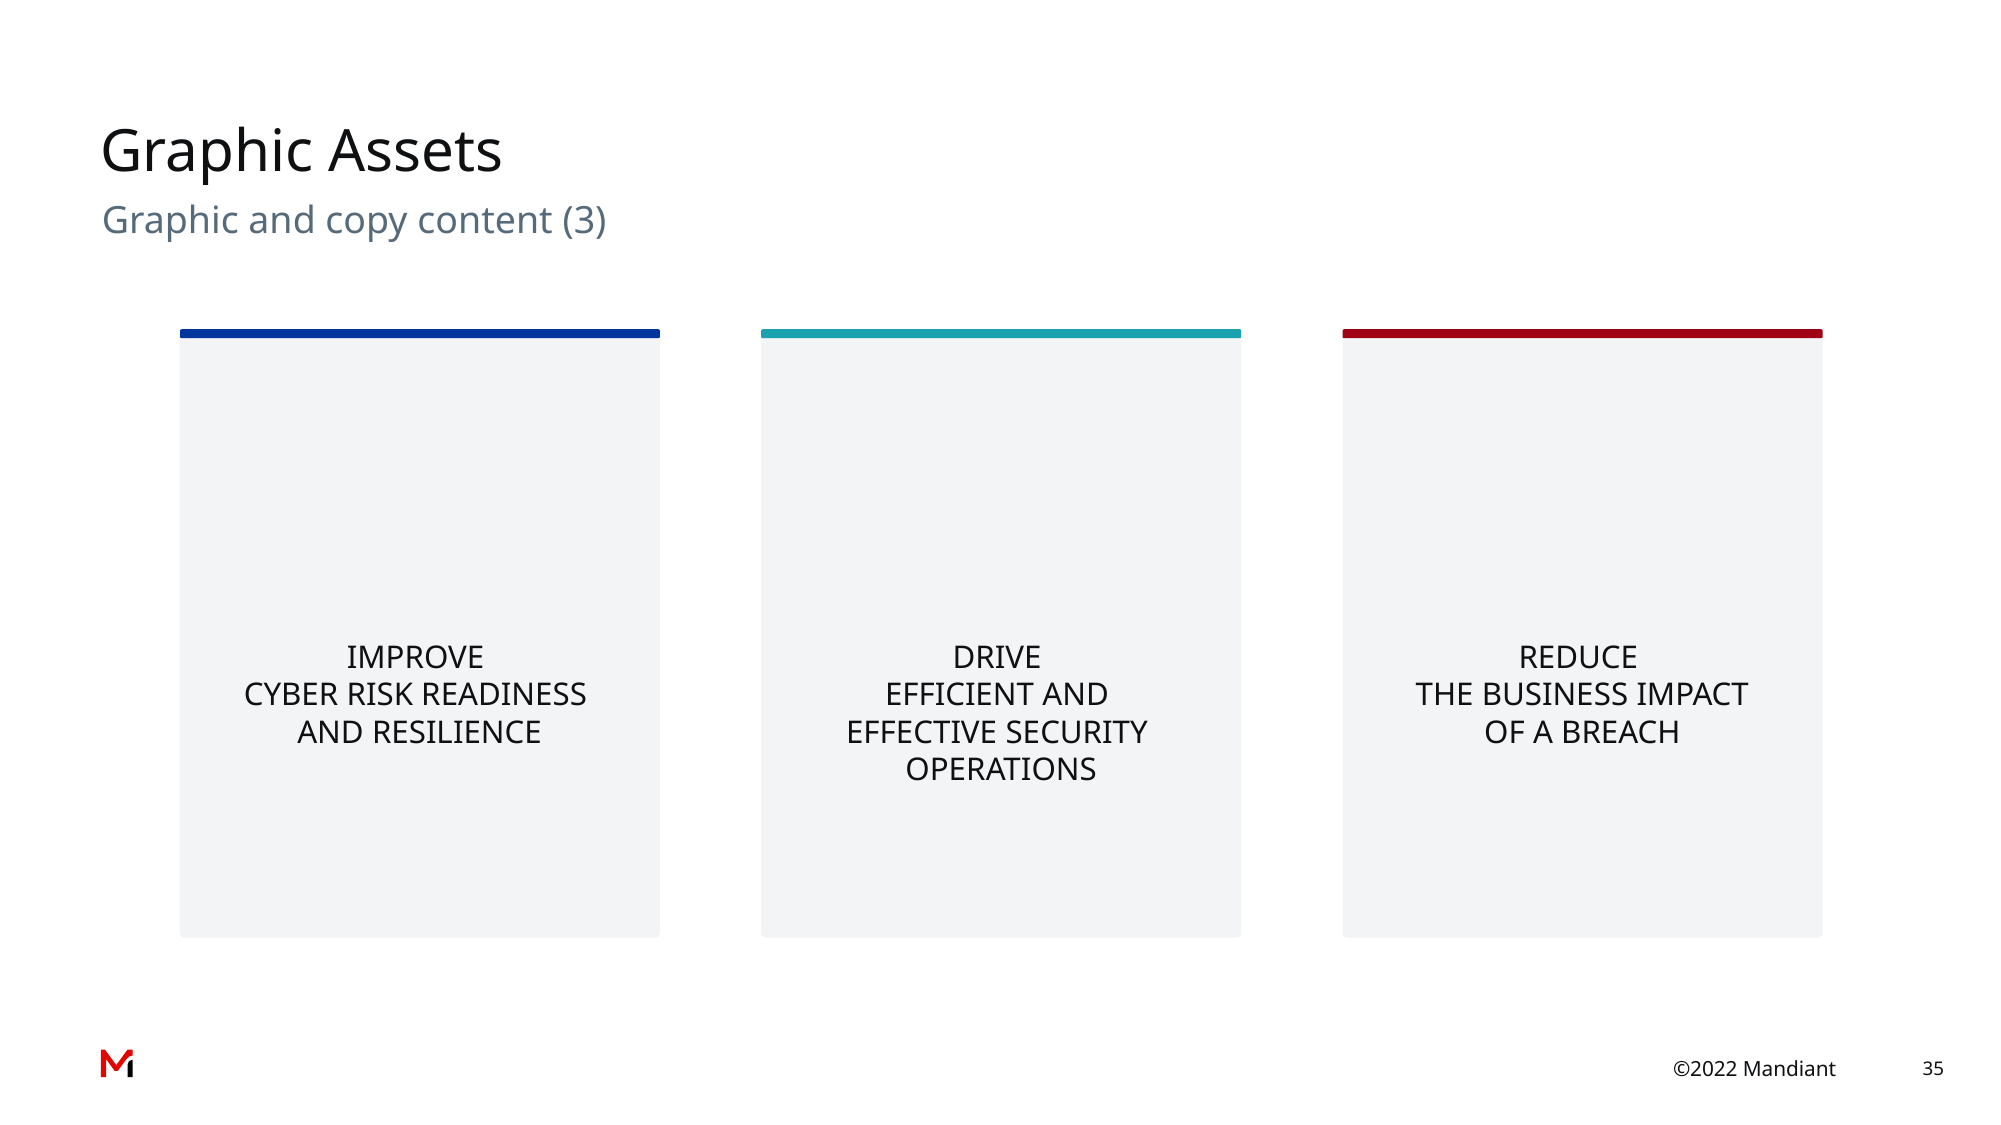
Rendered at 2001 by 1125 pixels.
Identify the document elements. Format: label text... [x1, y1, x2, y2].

list Graphic and copy content (3) [100, 200, 1899, 252]
title Graphic Assets [100, 34, 1899, 185]
slide_number 35 [1882, 1039, 1960, 1100]
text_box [179, 329, 660, 938]
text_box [1342, 329, 1823, 938]
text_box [761, 329, 1242, 938]
